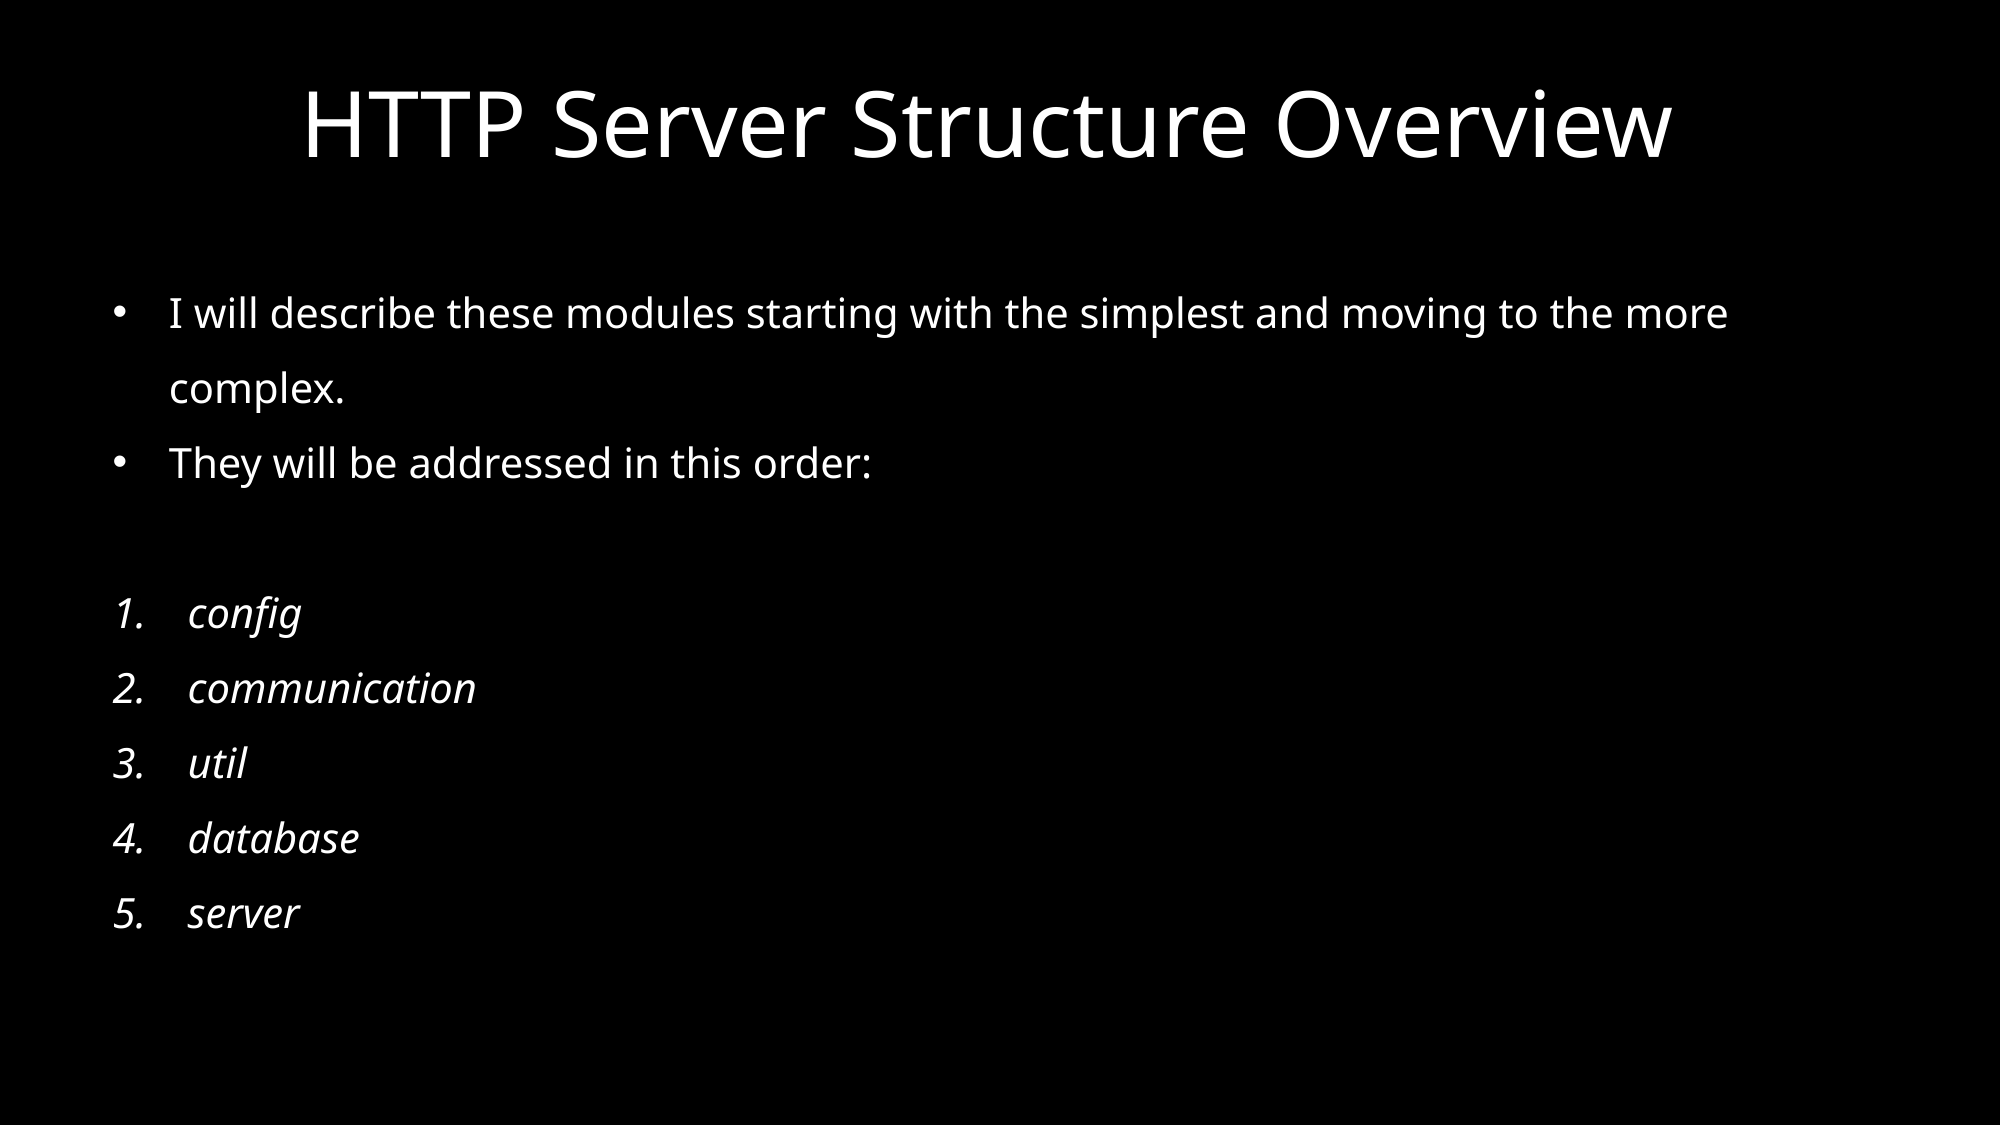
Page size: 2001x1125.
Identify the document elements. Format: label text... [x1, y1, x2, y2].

text_box HTTP Server Structure Overview [97, 58, 1878, 184]
text_box I will describe these modules starting with the simplest and moving to the more complex. They will be addressed in this order: config communication util database server [97, 254, 1878, 1019]
